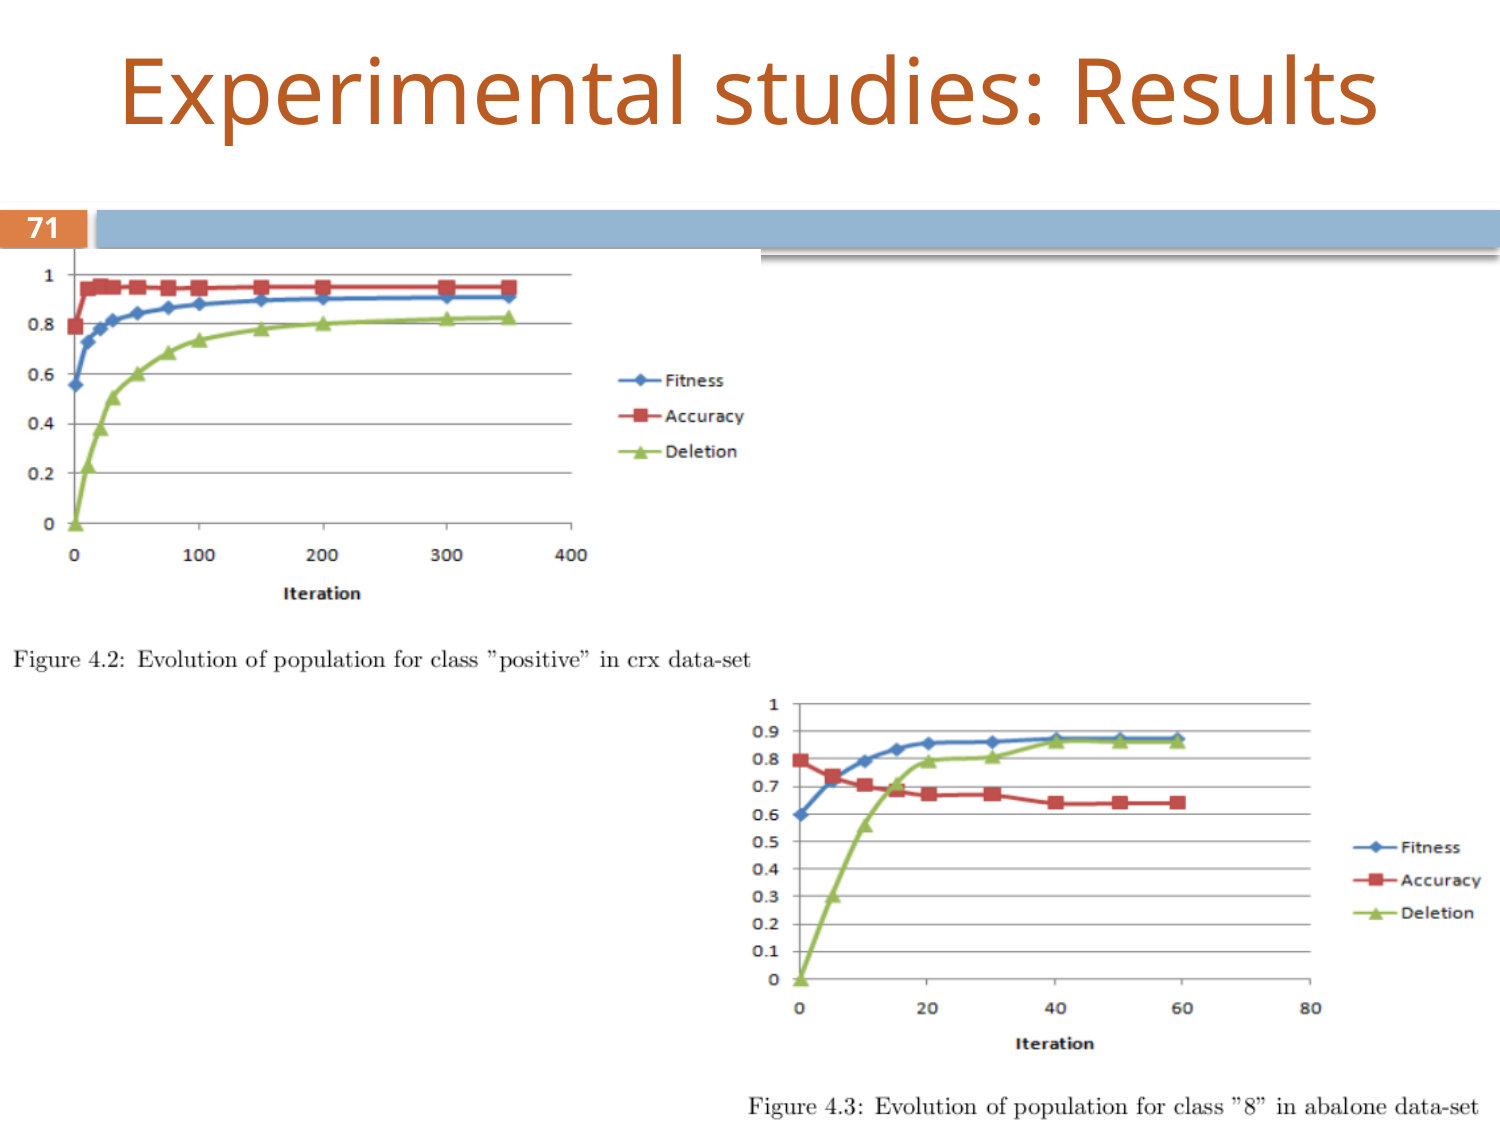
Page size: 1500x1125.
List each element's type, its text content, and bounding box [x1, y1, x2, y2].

picture [732, 687, 1500, 1125]
title Experimental studies: Results [75, 12, 1425, 218]
picture [0, 249, 761, 680]
slide_number 71 [0, 208, 88, 249]
